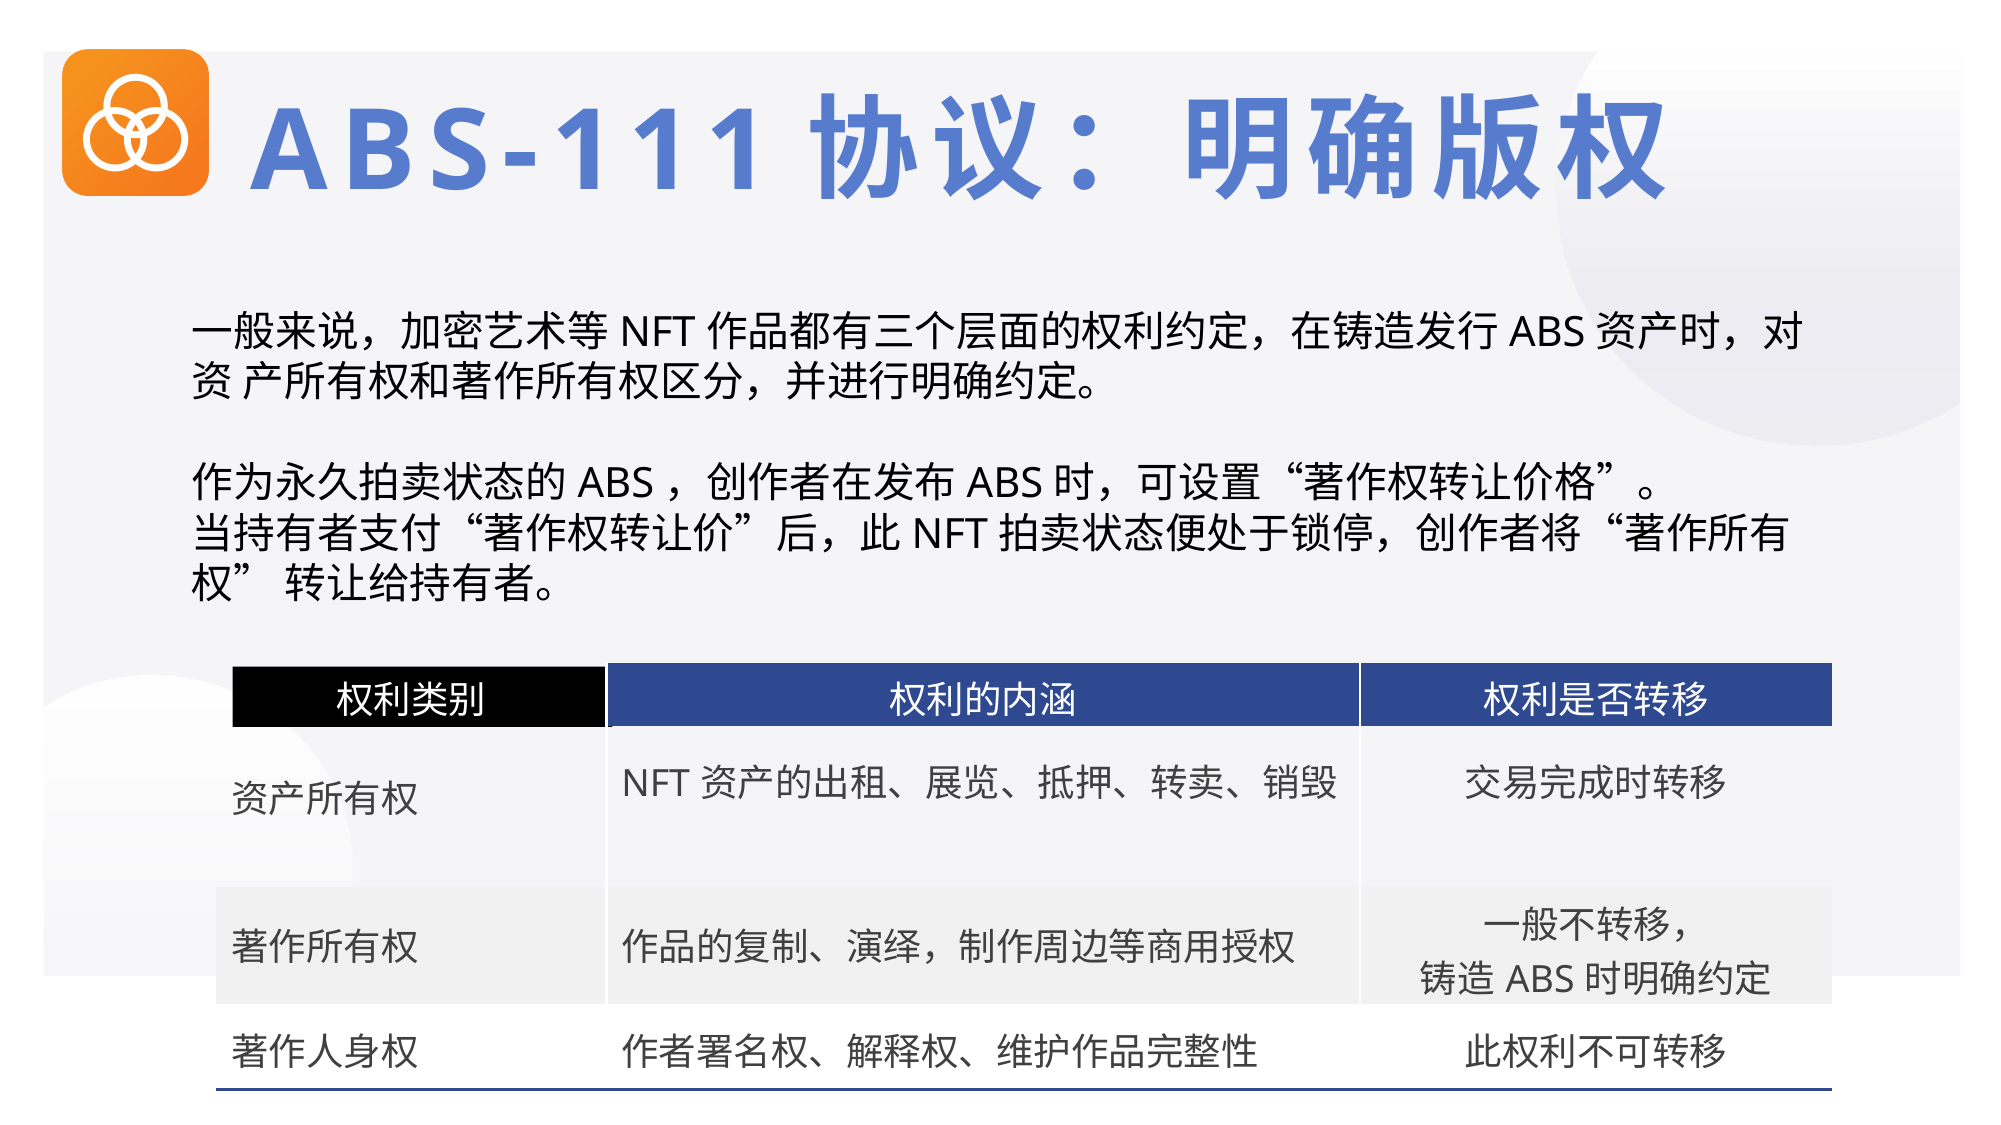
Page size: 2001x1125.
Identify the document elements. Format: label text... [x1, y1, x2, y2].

table_cell 著作所有权 [216, 887, 605, 1004]
table_header 权利是否转移 [1361, 663, 1832, 726]
text_box 一般来说，加密艺术等NFT作品都有三个层面的权利约定，在铸造发行ABS资产时，对资 产所有权和著作所有权区分，并进行明确约定。 作为永久拍卖状态的ABS，创作者在发布ABS时，可设置“著作权转让价格”。 当持有者支付“著作权转让价”后，此NFT拍卖状态便处于锁停，创作者将“著作所有权” 转让给持有者。 [189, 301, 1859, 607]
table_cell 作者署名权、解释权、维护作品完整性 [608, 1004, 1359, 1088]
title ABS-111协议：明确版权 [235, 37, 1763, 213]
table_cell 作品的复制、演绎，制作周边等商用授权 [608, 887, 1359, 1004]
table_header 权利类别 资产所有权 [216, 663, 605, 887]
picture [62, 49, 209, 196]
table_cell 交易完成时转移 [1361, 726, 1832, 887]
table_header 权利的内涵 [608, 663, 1359, 726]
table_cell 此权利不可转移 [1361, 1004, 1832, 1088]
table_cell 著作人身权 [216, 1004, 605, 1088]
table_cell 一般不转移， 铸造ABS时明确约定 [1361, 887, 1832, 1004]
table_cell NFT资产的出租、展览、抵押、转卖、销毁 [608, 726, 1359, 887]
